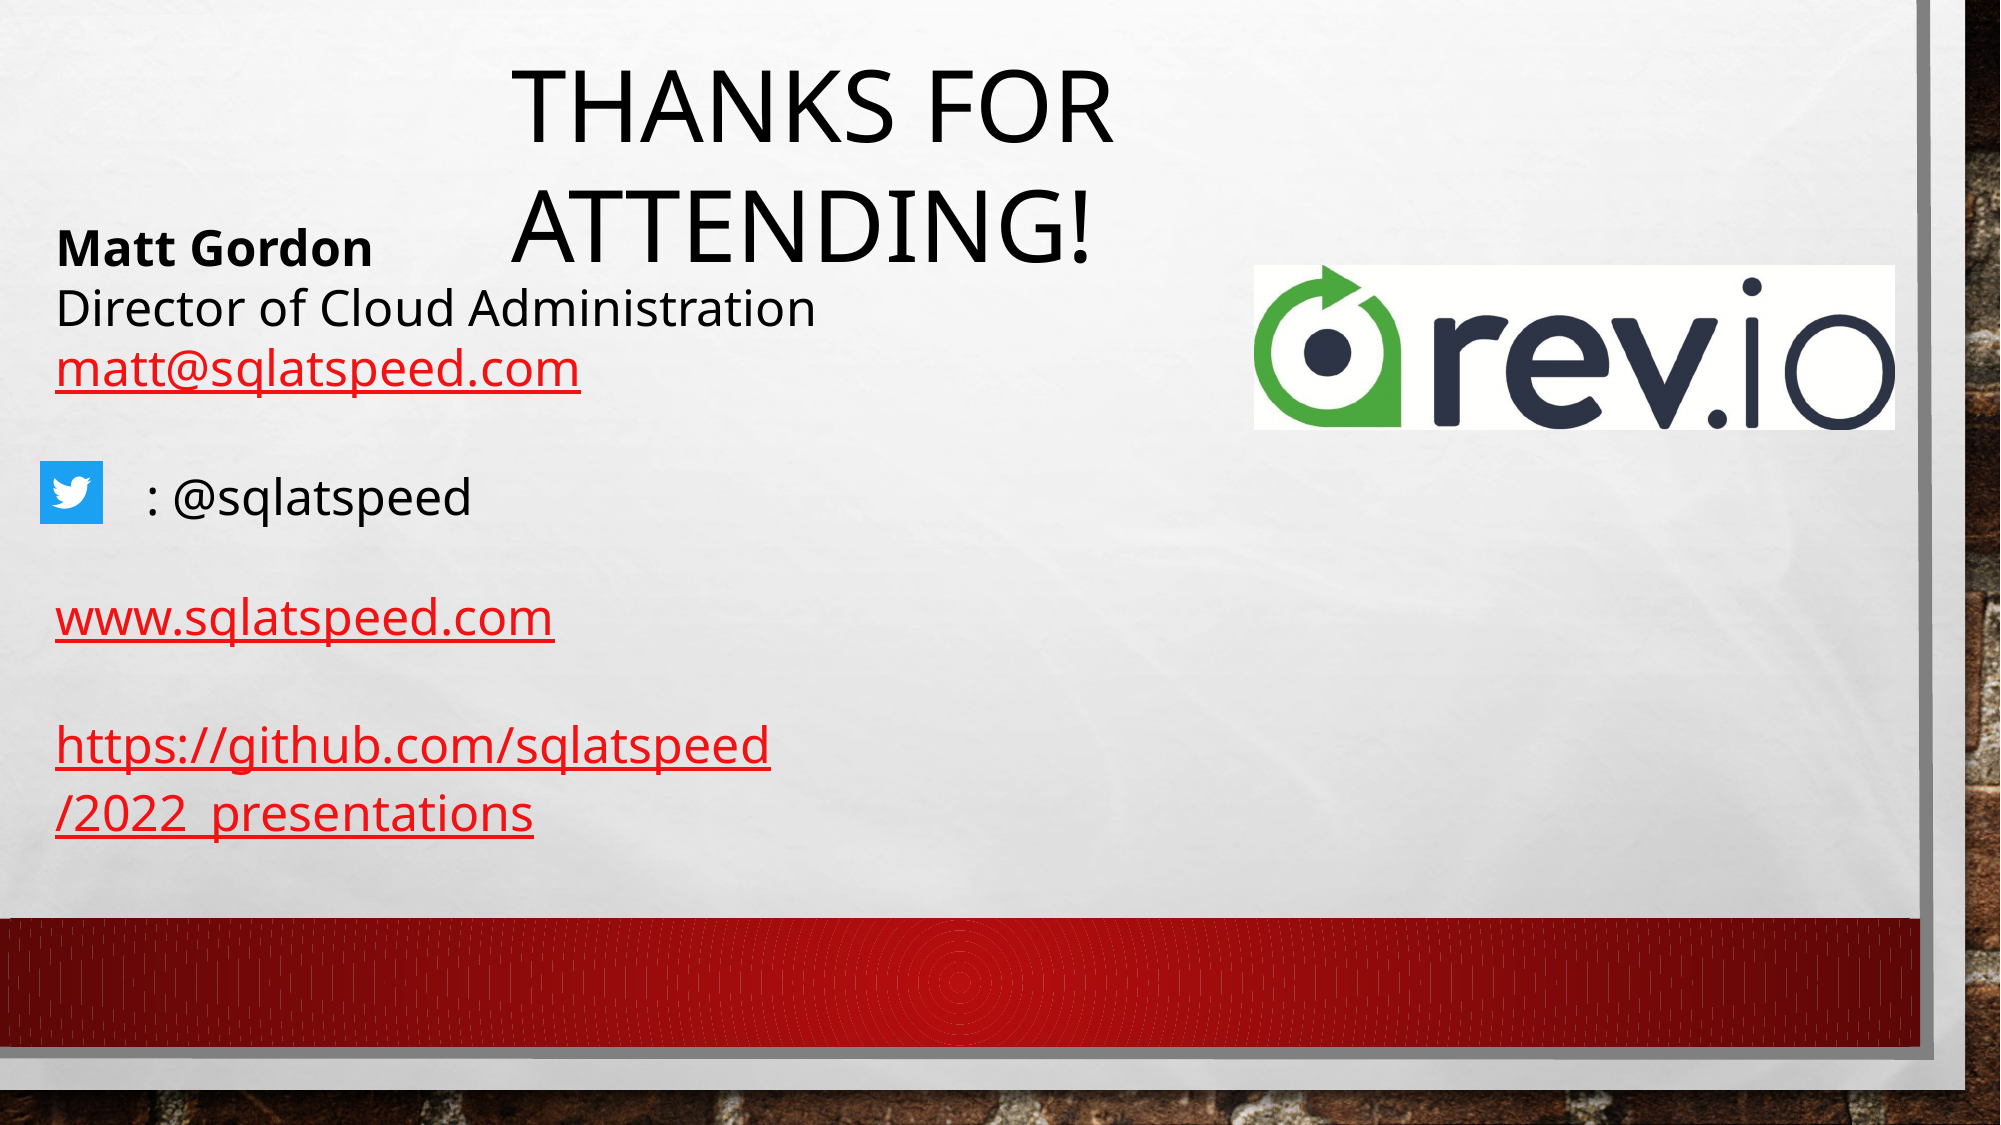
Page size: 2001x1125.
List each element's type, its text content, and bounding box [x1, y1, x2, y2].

text_box THANKS FOR ATTENDING! [496, 34, 1504, 290]
picture [0, 0, 2000, 1125]
text_box Matt Gordon Director of Cloud Administration matt@sqlatspeed.com : @sqlatspeed www.sqlatspeed.com https://github.com/sqlatspeed/2022_presentations [40, 209, 1205, 918]
picture [40, 461, 103, 524]
picture [1254, 265, 1895, 431]
